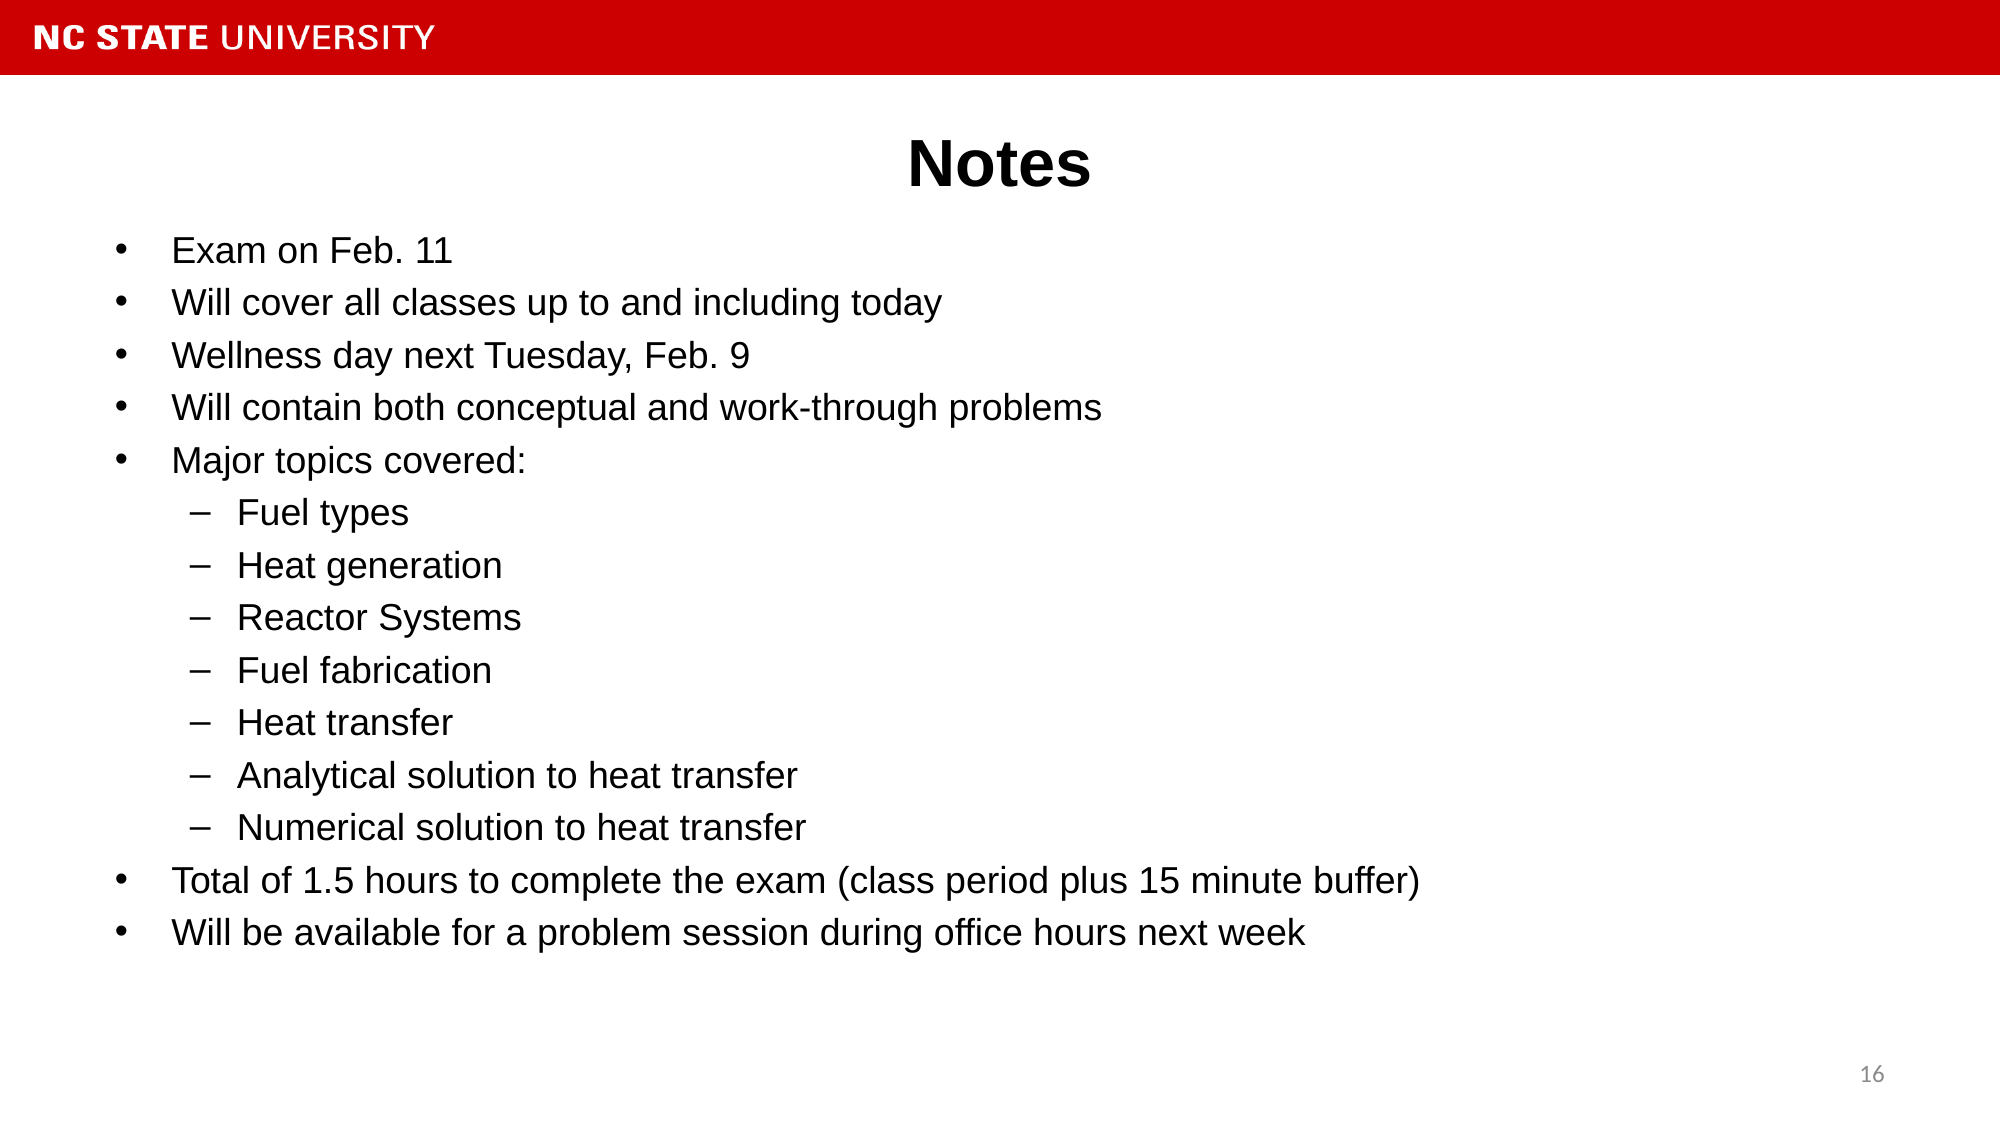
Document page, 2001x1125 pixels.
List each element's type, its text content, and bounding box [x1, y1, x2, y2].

title Notes [99, 72, 1900, 218]
list Exam on Feb. 11 Will cover all classes up to and including today Wellness day next Tuesday, Feb. 9 Will contain both conceptual and work-through problems Major topics covered: Fuel types Heat generation Reactor Systems Fuel fabrication Heat transfer Analytical solution to heat transfer Numerical solution to heat transfer Total of 1.5 hours to complete the exam (class period plus 15 minute buffer) Will be available for a problem session during office hours next week [99, 218, 1900, 1005]
picture [0, 0, 2000, 75]
slide_number 16 [1433, 1042, 1900, 1103]
